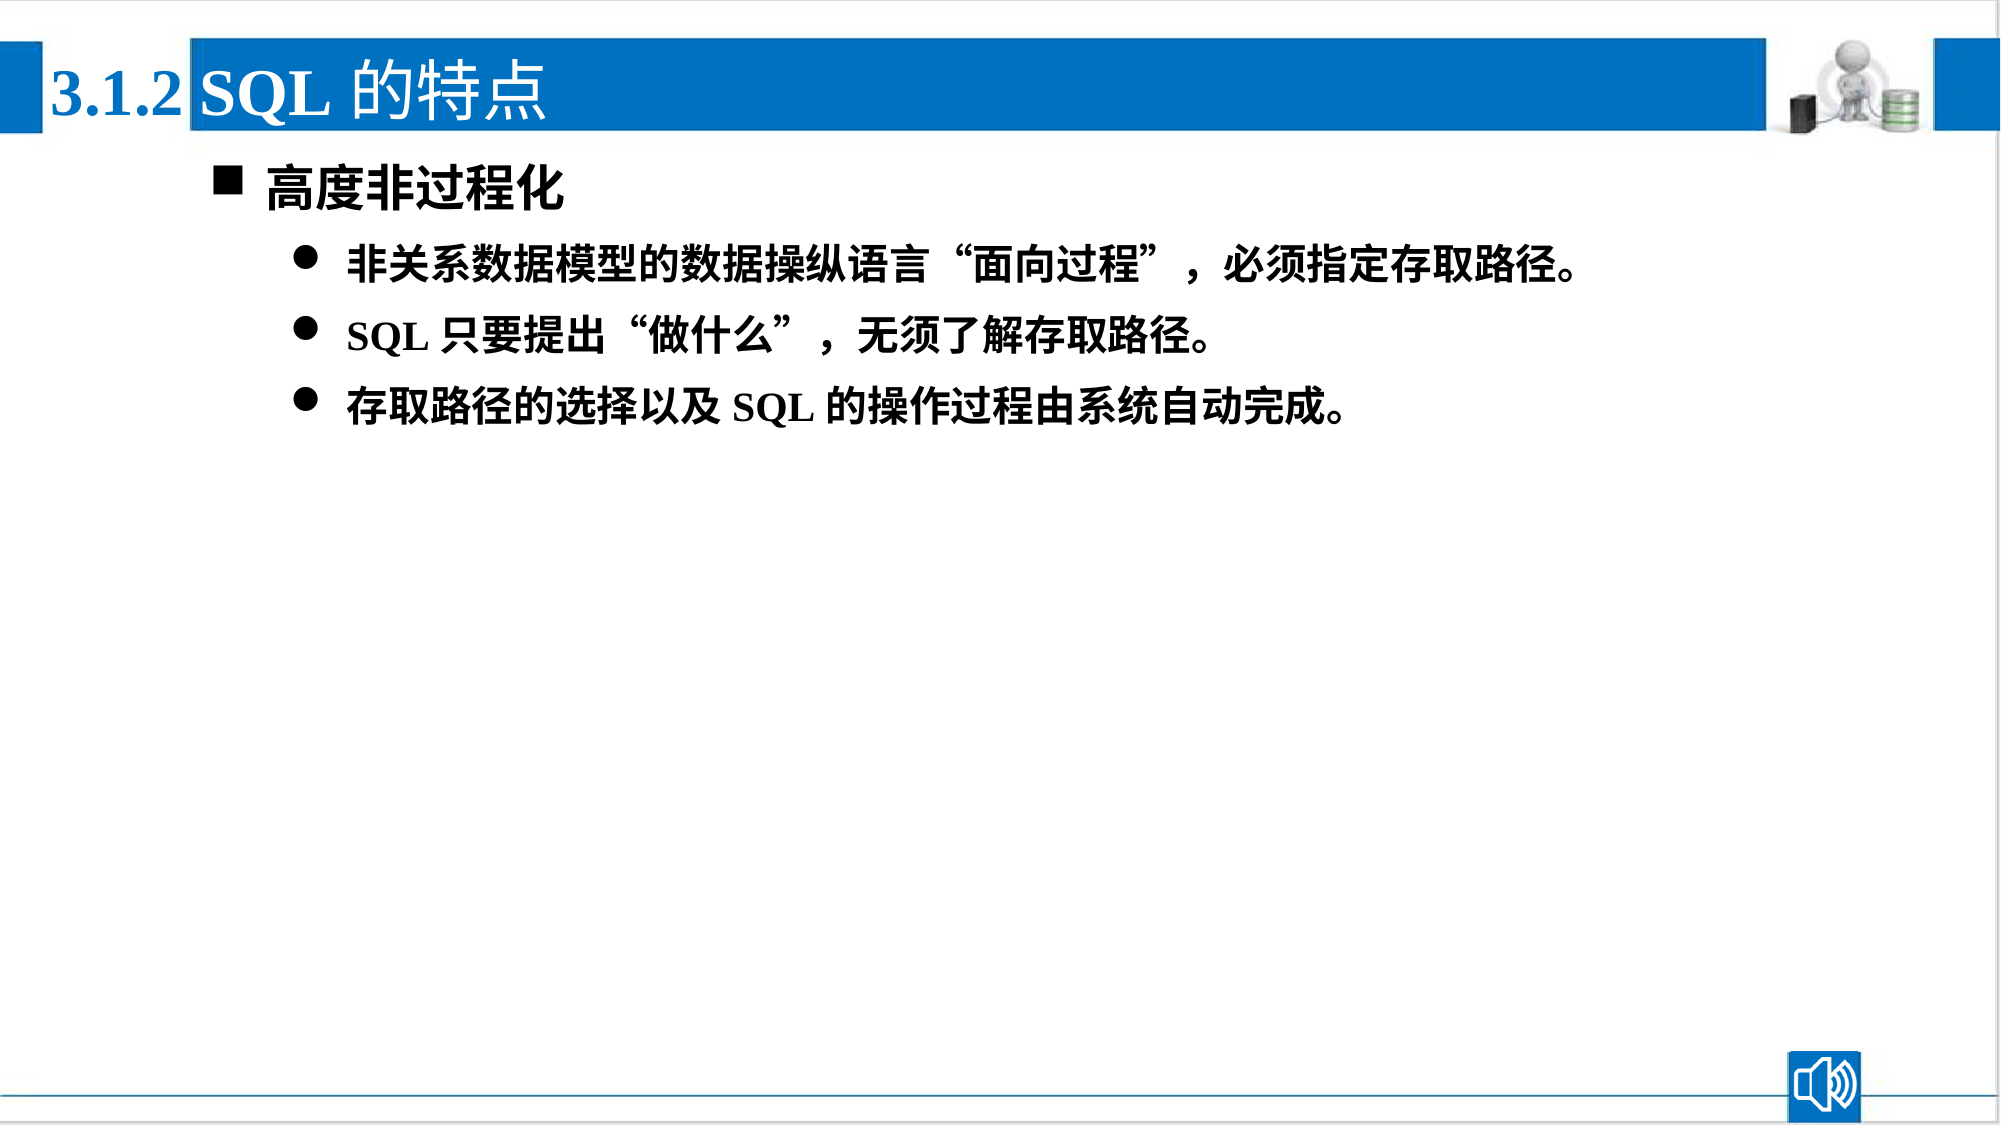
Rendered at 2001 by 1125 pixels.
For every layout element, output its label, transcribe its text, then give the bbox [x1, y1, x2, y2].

text_box 3.1.2 [35, 41, 184, 136]
text_box SQL的特点 [184, 41, 894, 136]
picture [0, 0, 2001, 1125]
text_box 高度非过程化 [194, 148, 1071, 224]
text_box 非关系数据模型的数据操纵语言“面向过程”，必须指定存取路径。 SQL只要提出“做什么”，无须了解存取路径。 存取路径的选择以及SQL的操作过程由系统自动完成。 [275, 230, 1792, 437]
